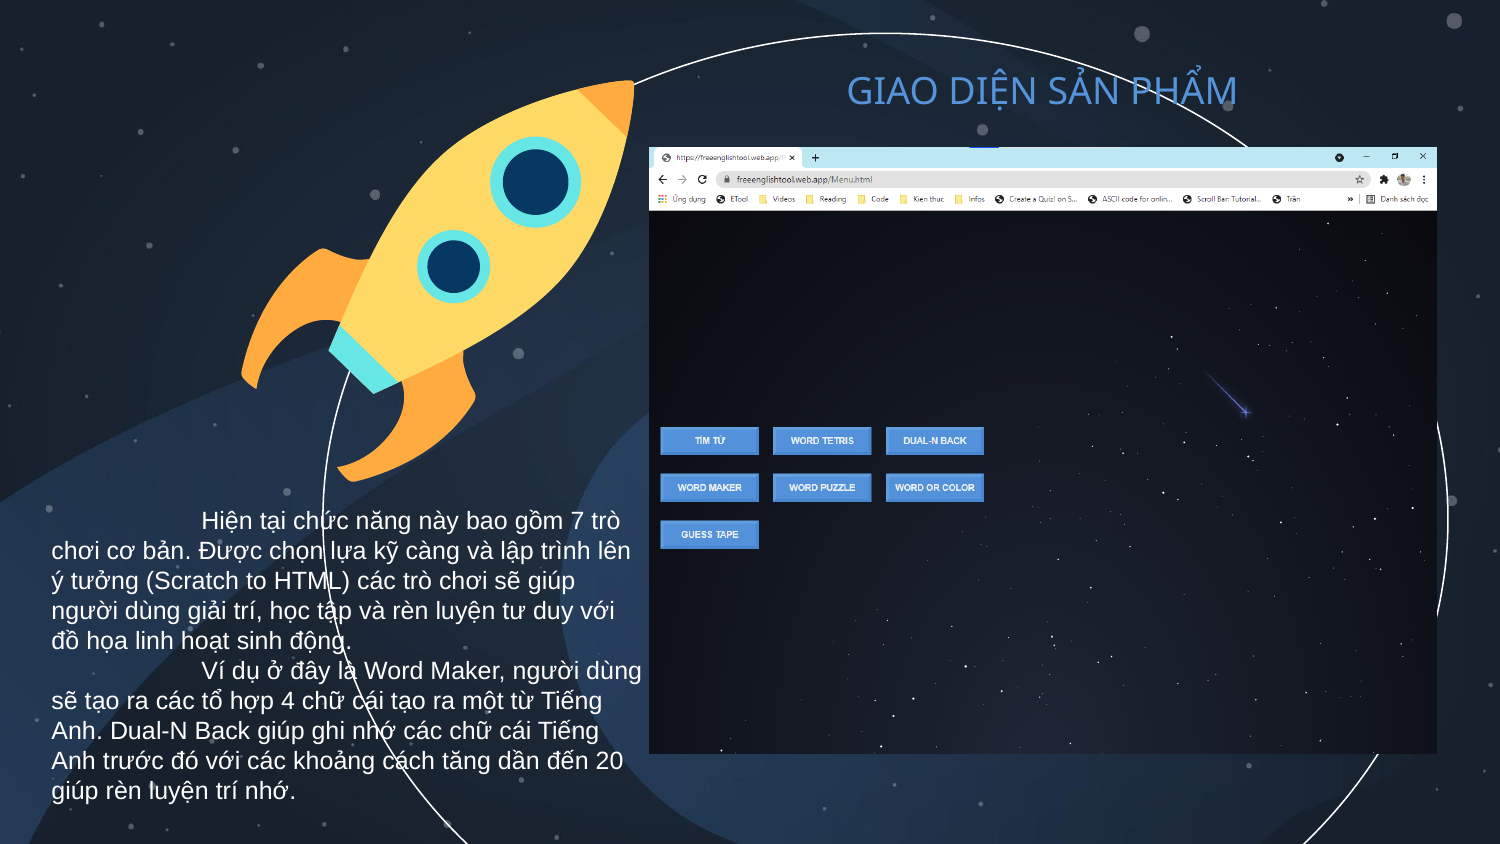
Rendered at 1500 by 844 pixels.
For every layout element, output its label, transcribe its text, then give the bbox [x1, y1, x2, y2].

picture [0, 0, 1500, 844]
text_box Hiện tại chức năng này bao gồm 7 trò chơi cơ bản. Được chọn lựa kỹ càng và lập trình lên ý tưởng (Scratch to HTML) các trò chơi sẽ giúp người dùng giải trí, học tập và rèn luyện tư duy với đồ họa linh hoạt sinh động. Ví dụ ở đây là Word Maker, người dùng sẽ tạo ra các tổ hợp 4 chữ cái tạo ra một từ Tiếng Anh. Dual-N Back giúp ghi nhớ các chữ cái Tiếng Anh trước đó với các khoảng cách tăng dần đến 20 giúp rèn luyện trí nhớ. [36, 497, 665, 812]
title GIAO DIỆN SẢN PHẨM [787, 51, 1299, 130]
